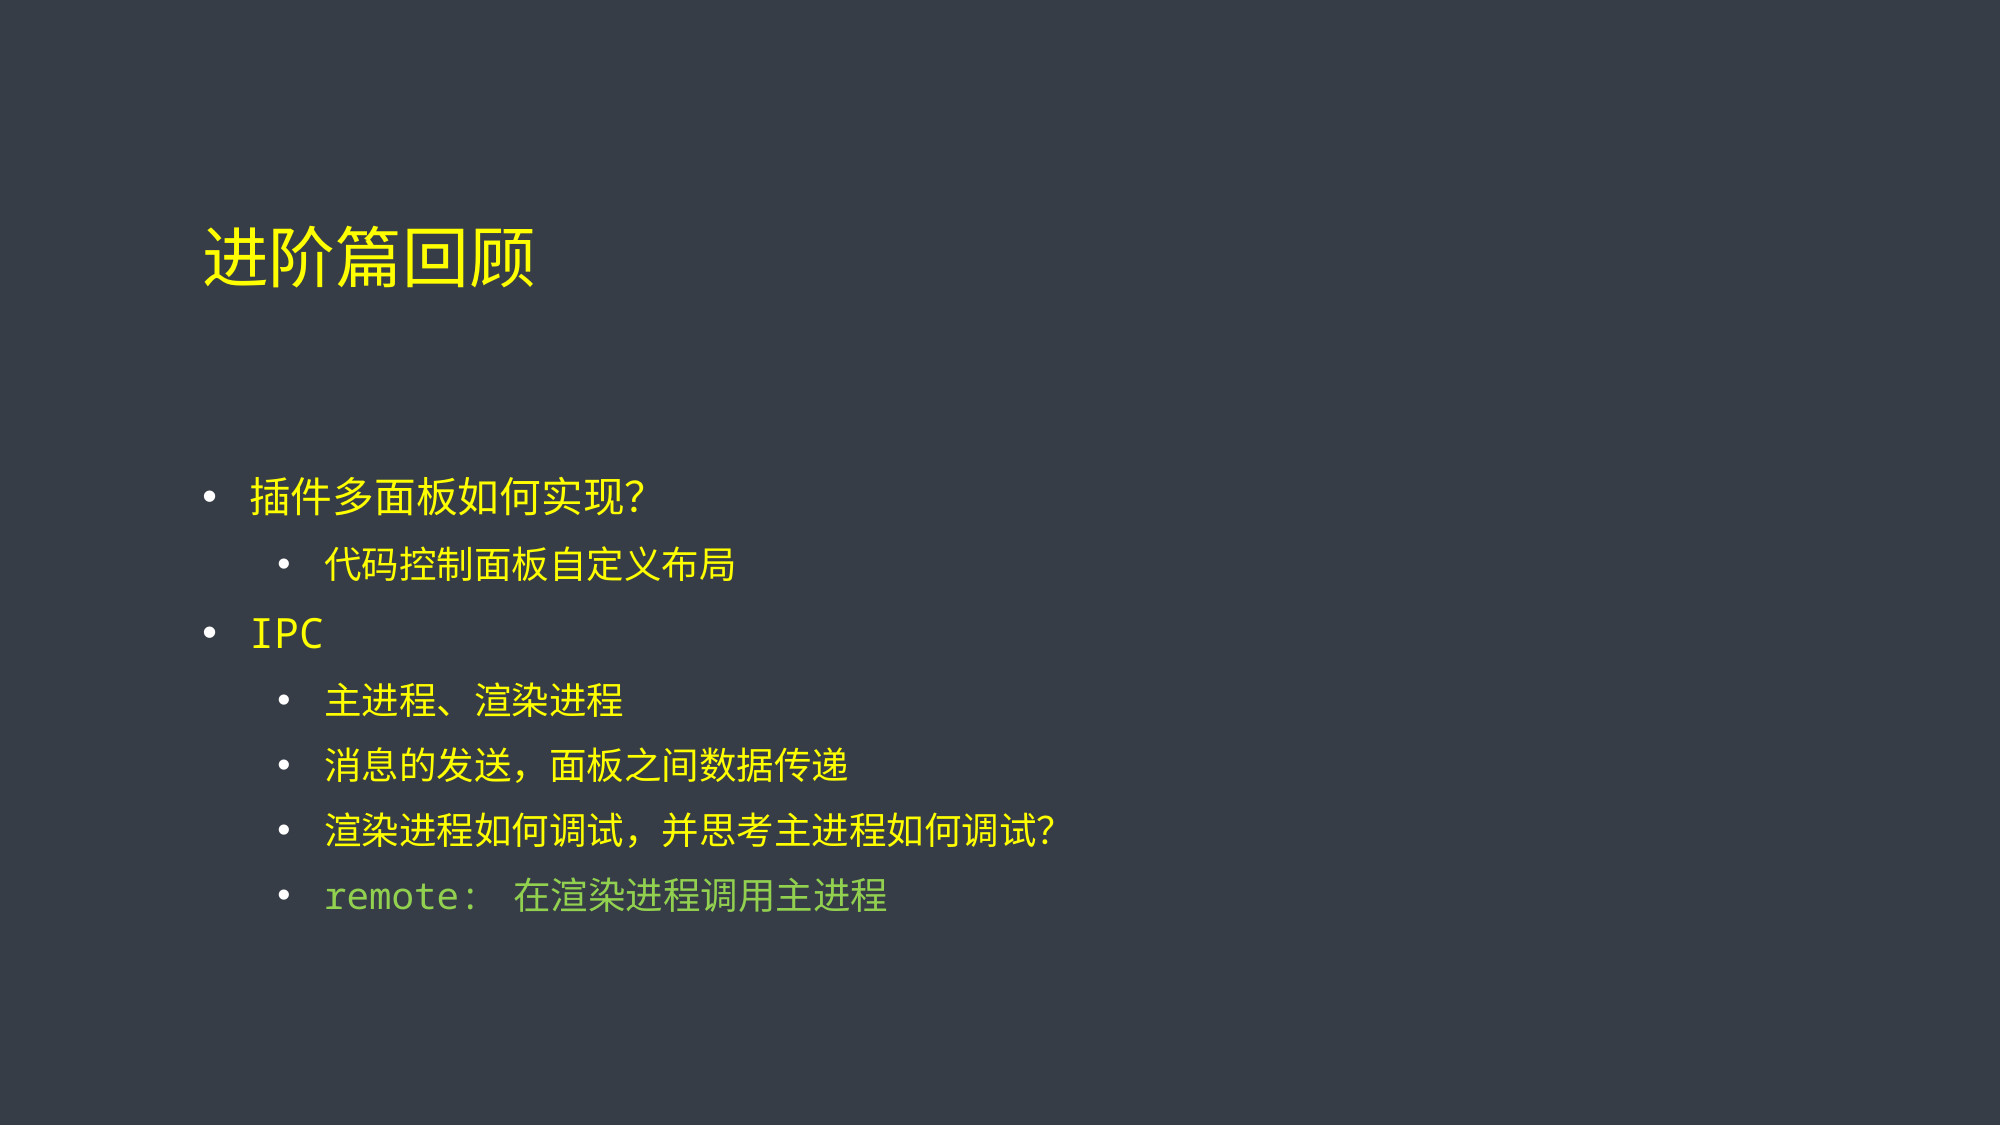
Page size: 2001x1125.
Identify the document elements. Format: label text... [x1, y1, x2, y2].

list 插件多面板如何实现？ 代码控制面板自定义布局 ipc 主进程、渲染进程 消息的发送，面板之间数据传递 渲染进程如何调试，并思考主进程如何调试？ remote: 在渲染进程调用主进程 [187, 437, 1813, 950]
title 进阶篇回顾 [187, 99, 1813, 413]
